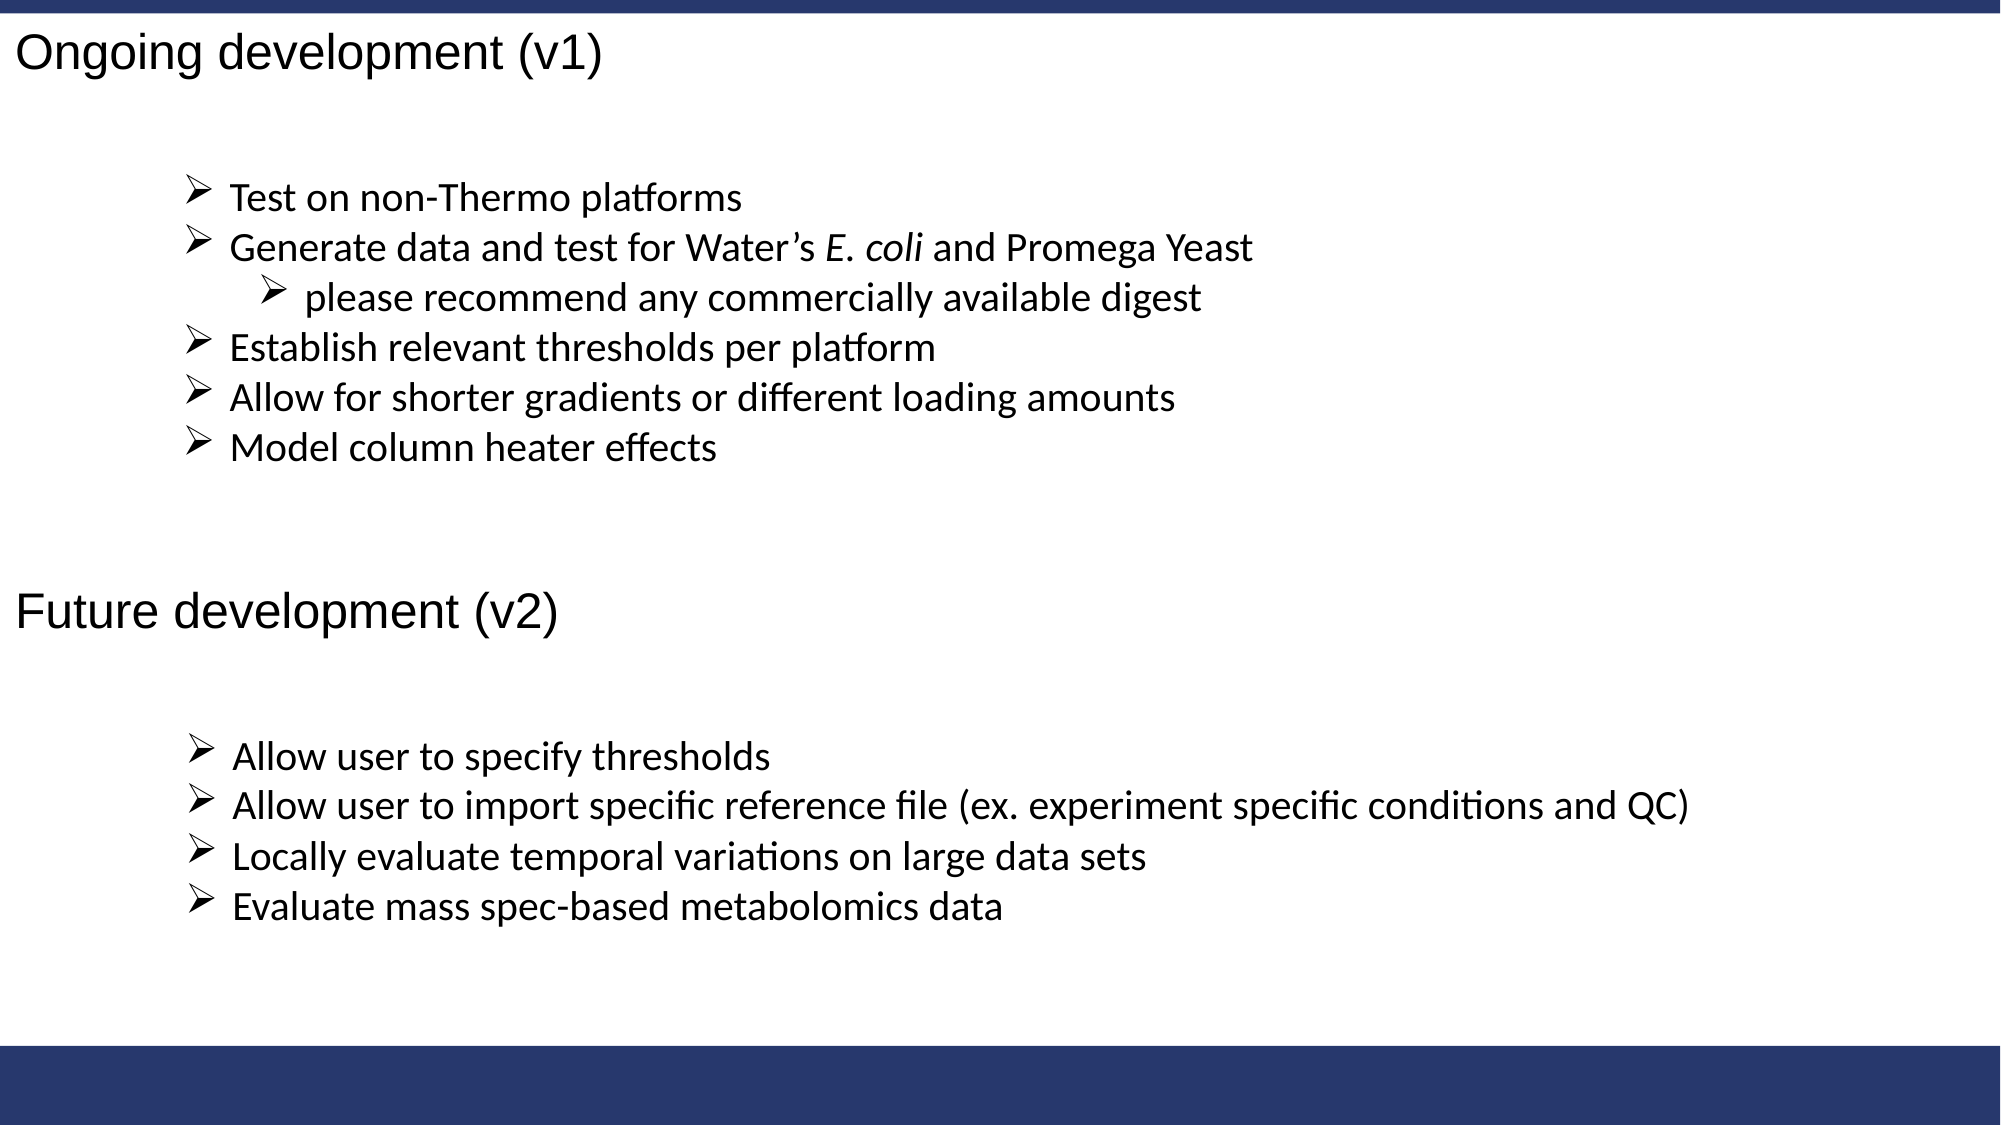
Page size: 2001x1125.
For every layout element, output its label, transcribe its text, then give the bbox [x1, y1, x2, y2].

text_box Ongoing development (v1) [0, 12, 863, 88]
text_box Test on non-Thermo platforms Generate data and test for Water’s E. coli and Promega Yeast please recommend any commercially available digest Establish relevant thresholds per platform Allow for shorter gradients or different loading amounts Model column heater effects [168, 162, 1269, 478]
text_box Allow user to specify thresholds Allow user to import specific reference file (ex. experiment specific conditions and QC) Locally evaluate temporal variations on large data sets Evaluate mass spec-based metabolomics data [170, 720, 1706, 936]
text_box Future development (v2) [0, 570, 863, 646]
